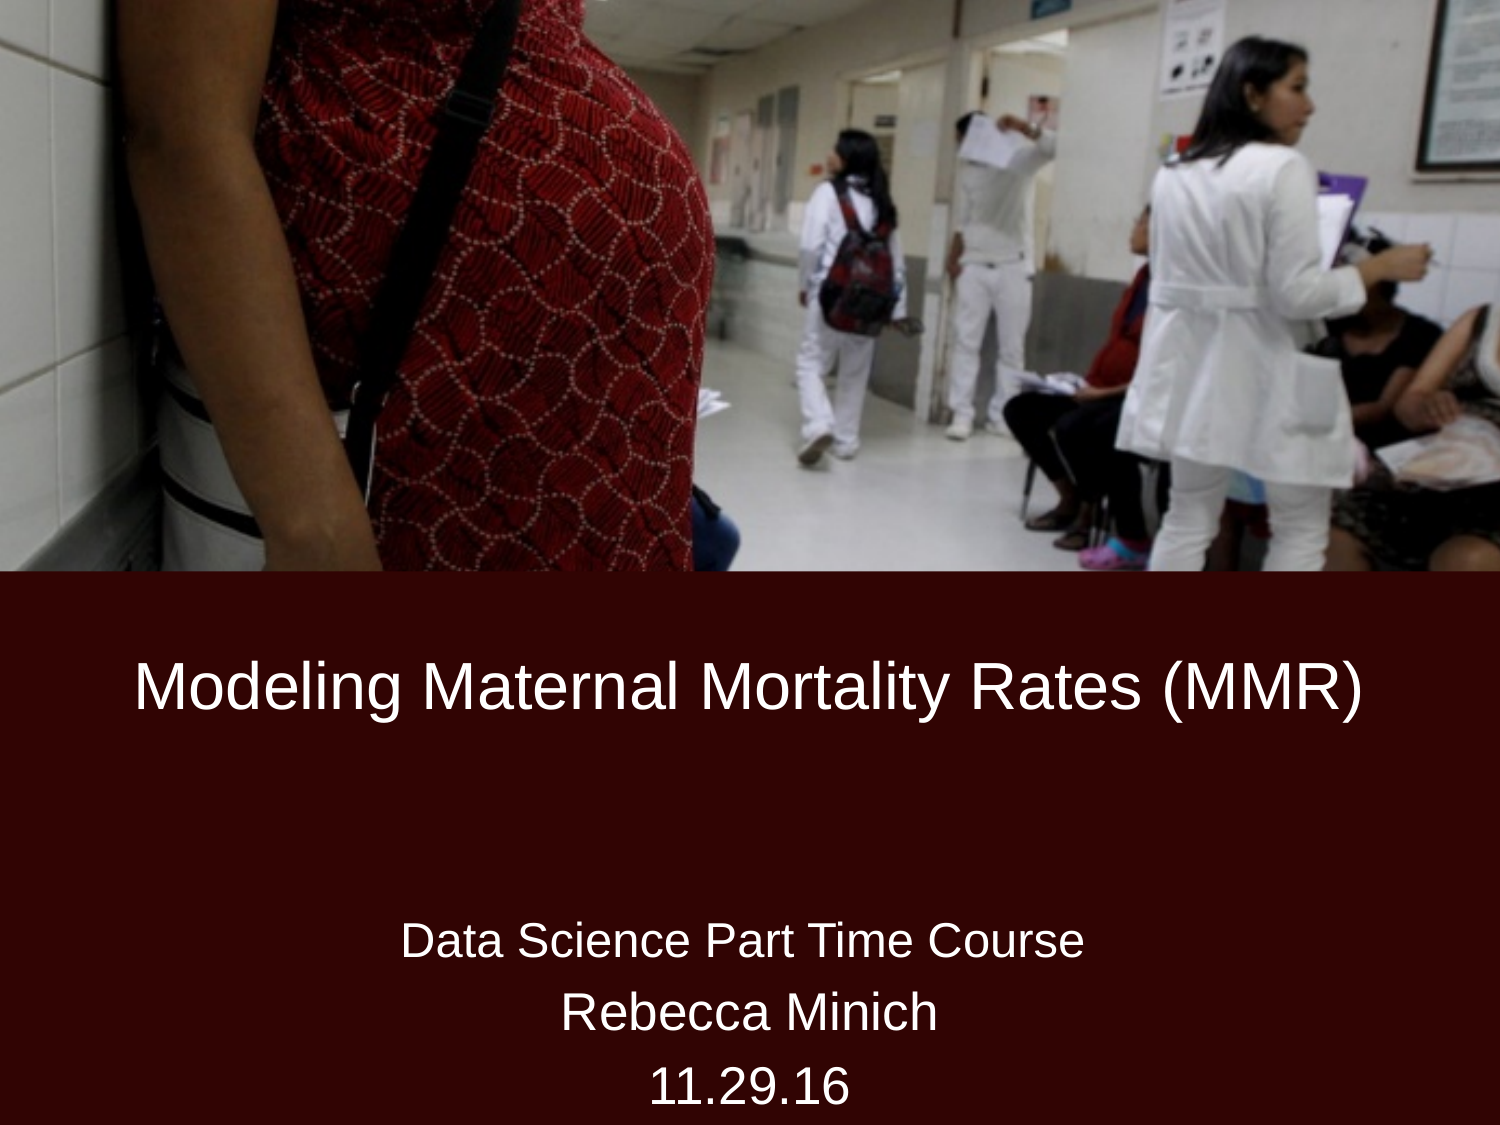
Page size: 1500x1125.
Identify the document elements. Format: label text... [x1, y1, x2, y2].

picture [0, 0, 1500, 701]
title Modeling Maternal Mortality Rates (MMR) [0, 708, 1500, 812]
subtitle Data Science Part Time Course Rebecca Minich 11.29.16 [0, 812, 1500, 1125]
